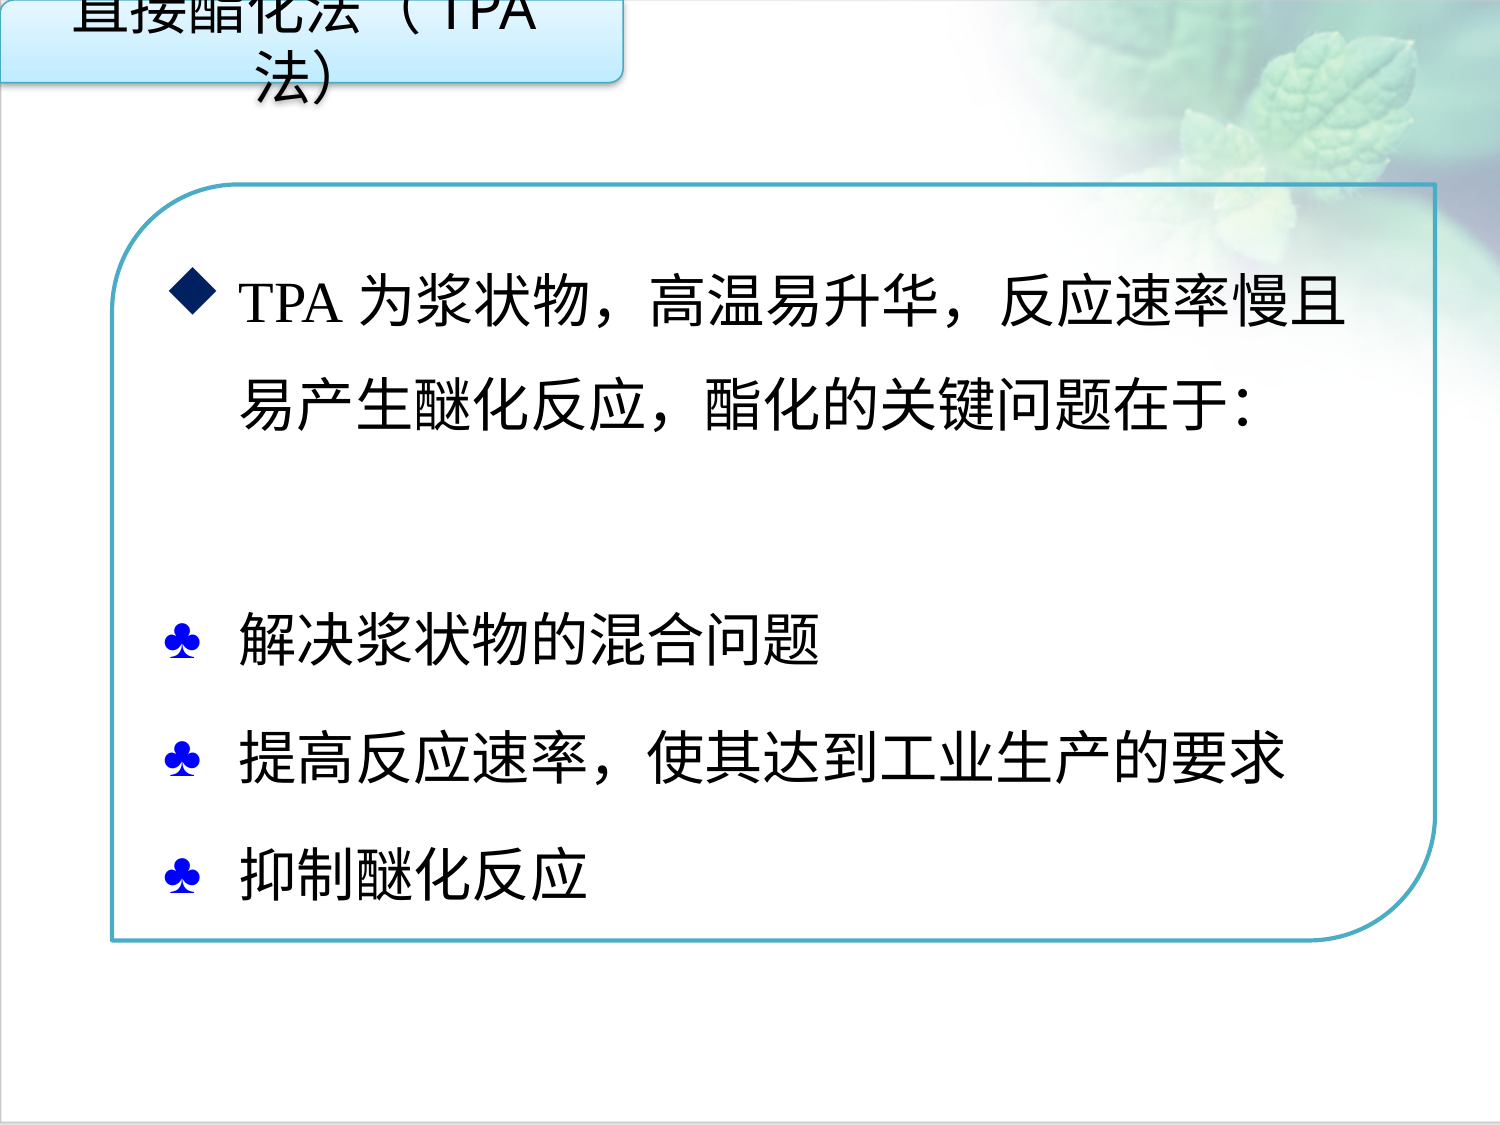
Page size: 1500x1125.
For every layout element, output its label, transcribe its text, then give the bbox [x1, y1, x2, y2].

text_box 直接酯化法（TPA法） [0, 0, 624, 84]
text_box TPA为浆状物，高温易升华，反应速率慢且易产生醚化反应，酯化的关键问题在于： 解决浆状物的混合问题 提高反应速率，使其达到工业生产的要求 抑制醚化反应 [109, 182, 1438, 943]
picture [0, 0, 1500, 1125]
